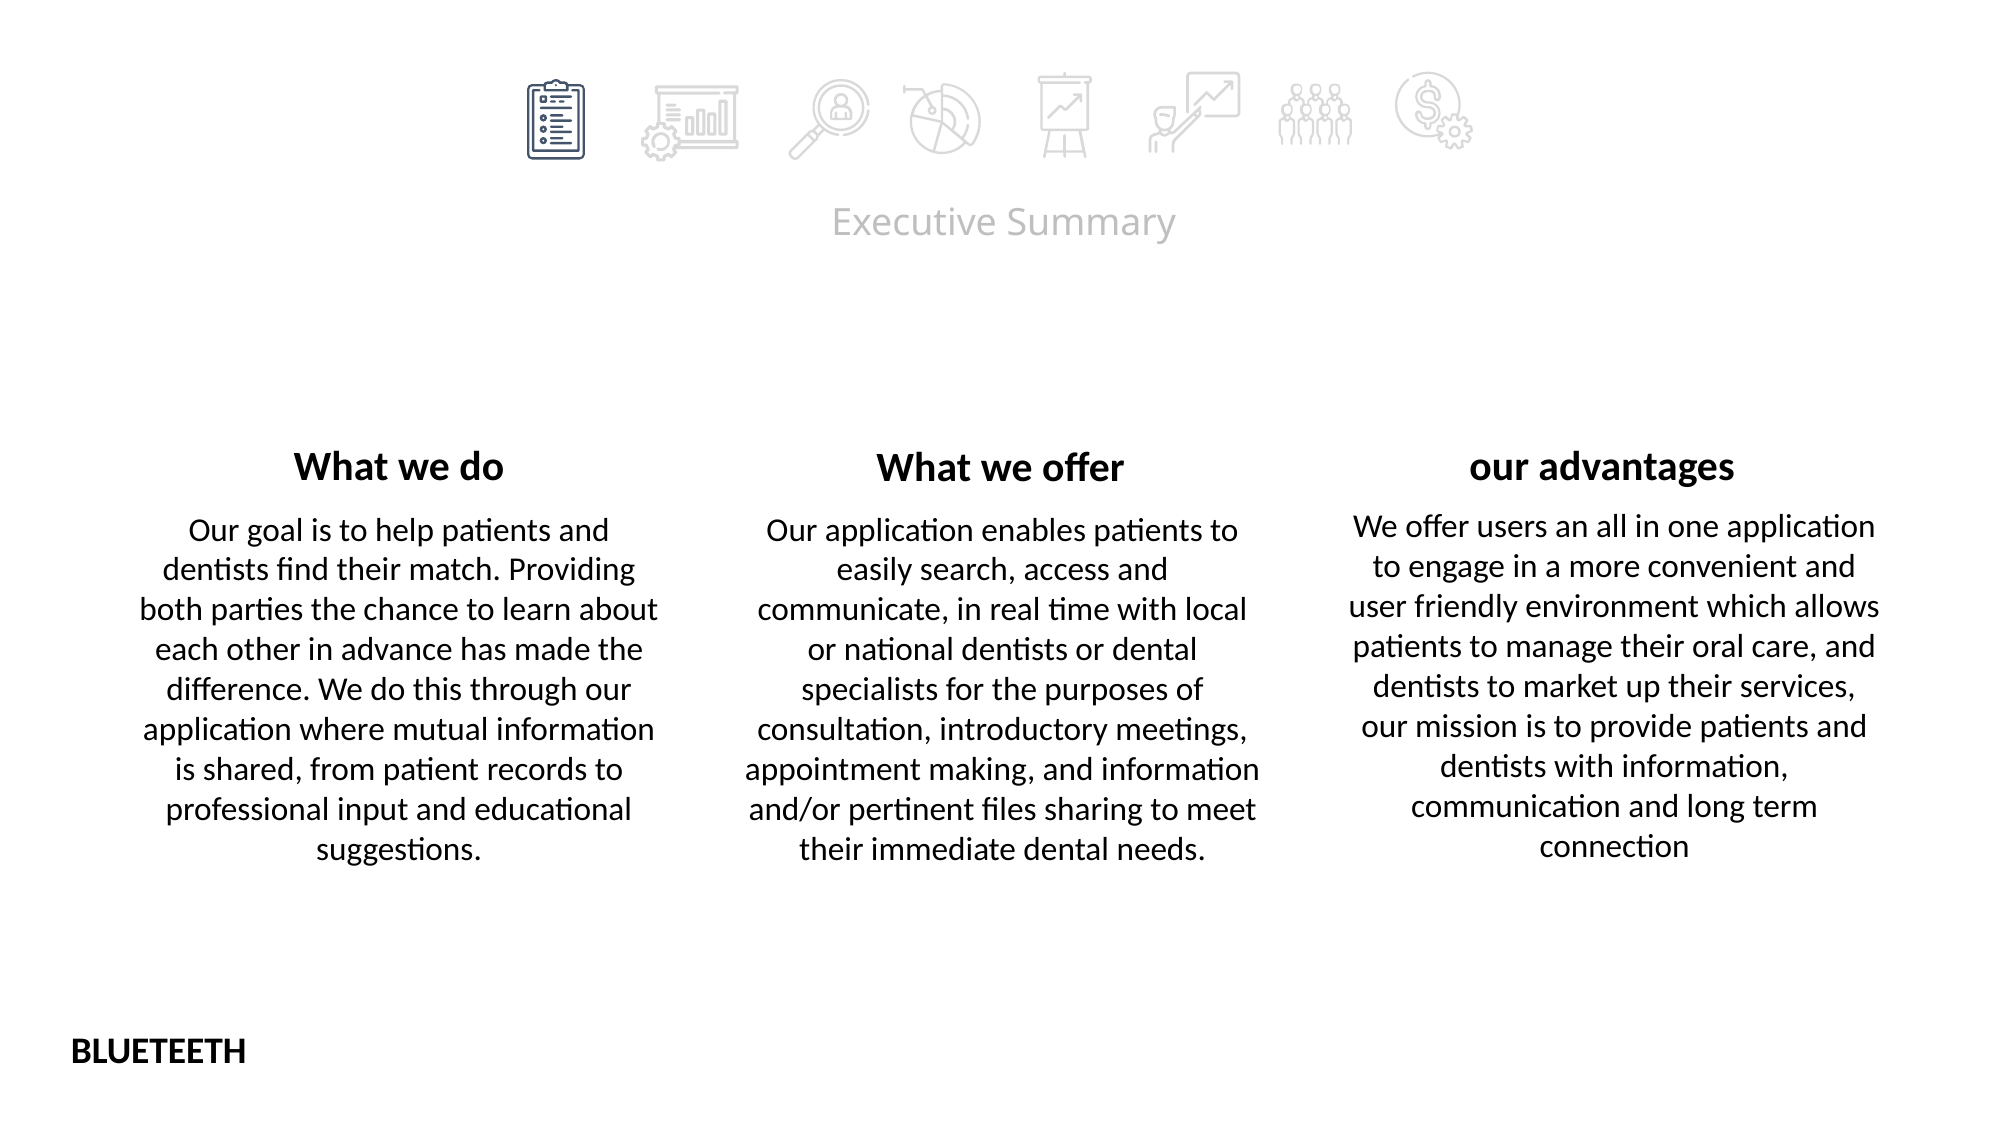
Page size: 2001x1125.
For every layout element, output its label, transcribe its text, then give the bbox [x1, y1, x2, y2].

text_box What we do [278, 431, 520, 497]
text_box We offer users an all in one application to engage in a more convenient and user friendly environment which allows patients to manage their oral care, and dentists to market up their services, our mission is to provide patients and dentists with information, communication and long term connection [1333, 497, 1896, 872]
text_box Executive Summary [816, 190, 1192, 251]
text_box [526, 71, 1474, 162]
text_box BLUETEETH [55, 1018, 262, 1078]
text_box Our application enables patients to easily search, access and communicate, in real time with local or national dentists or dental specialists for the purposes of consultation, introductory meetings, appointment making, and information and/or pertinent files sharing to meet their immediate dental needs. [728, 500, 1277, 875]
text_box What we offer [861, 431, 1140, 497]
text_box Our goal is to help patients and dentists find their match. Providing both parties the chance to learn about each other in advance has made the difference. We do this through our application where mutual information is shared, from patient records to professional input and educational suggestions. [124, 500, 674, 875]
text_box our advantages [1454, 431, 1750, 497]
